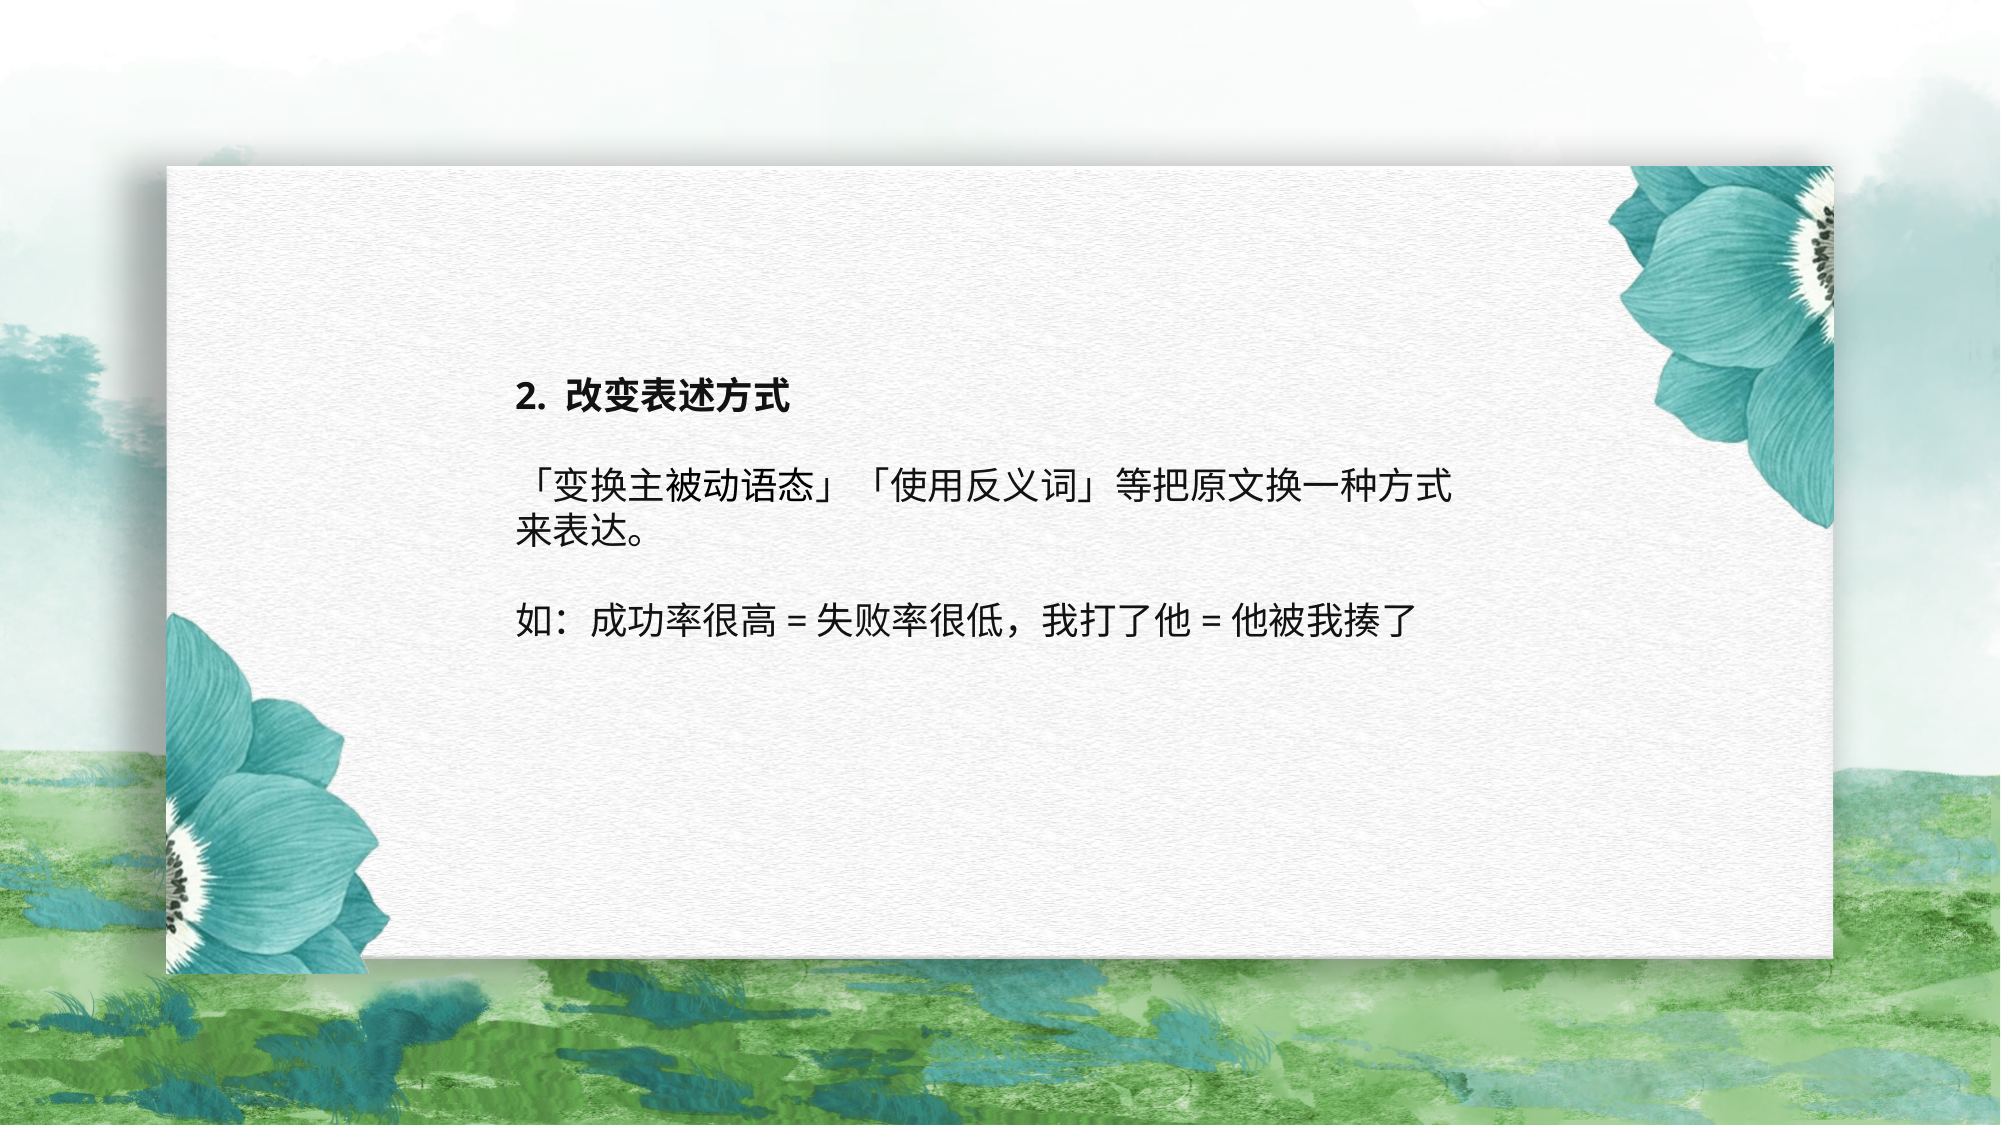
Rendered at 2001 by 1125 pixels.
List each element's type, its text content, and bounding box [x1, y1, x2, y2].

text_box 2. 改变表述方式 「变换主被动语态」「使用反义词」等把原文换一种方式来表达。 如：成功率很高=失败率很低，我打了他=他被我揍了 [500, 364, 1500, 650]
picture [0, 0, 2001, 1125]
